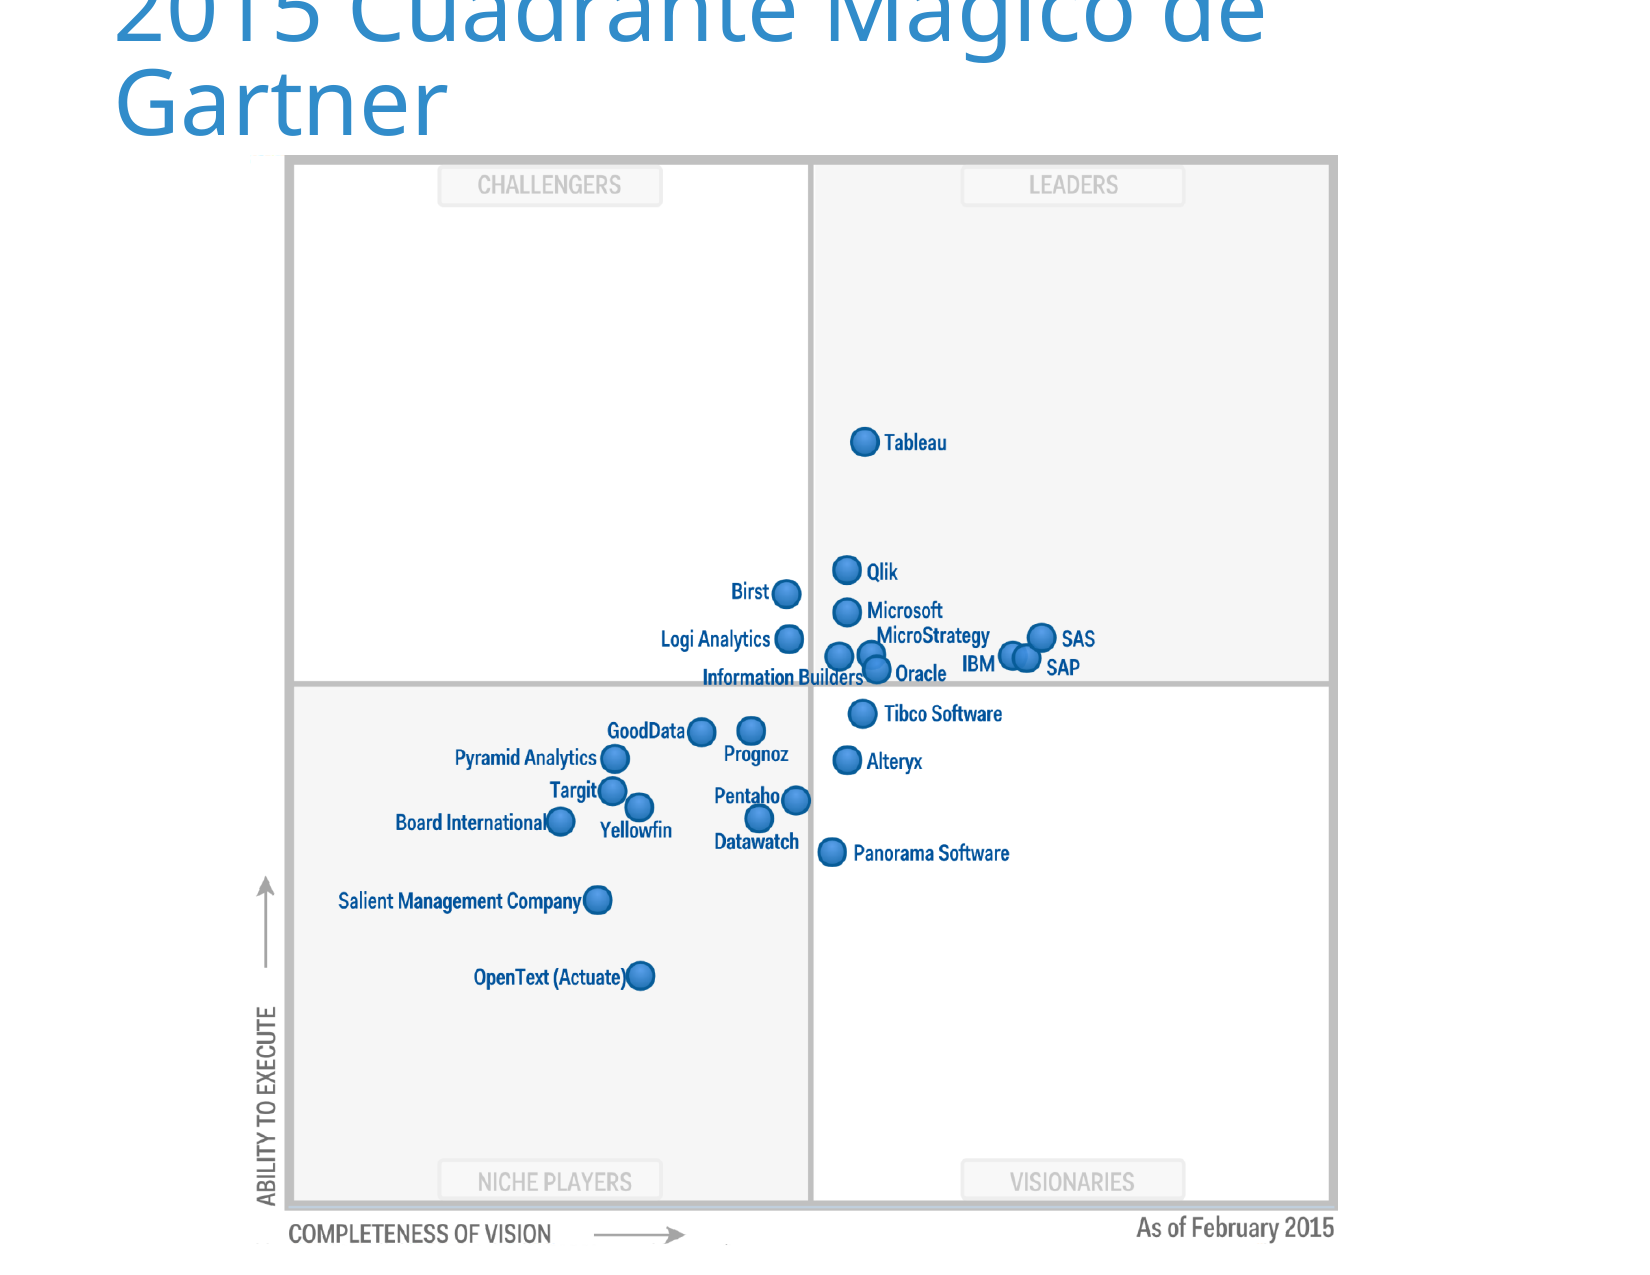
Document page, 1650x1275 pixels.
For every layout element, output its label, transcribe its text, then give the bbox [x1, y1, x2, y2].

picture [250, 155, 1396, 1261]
list 2015 Cuadrante Mágico de Gartner [113, 0, 1567, 121]
